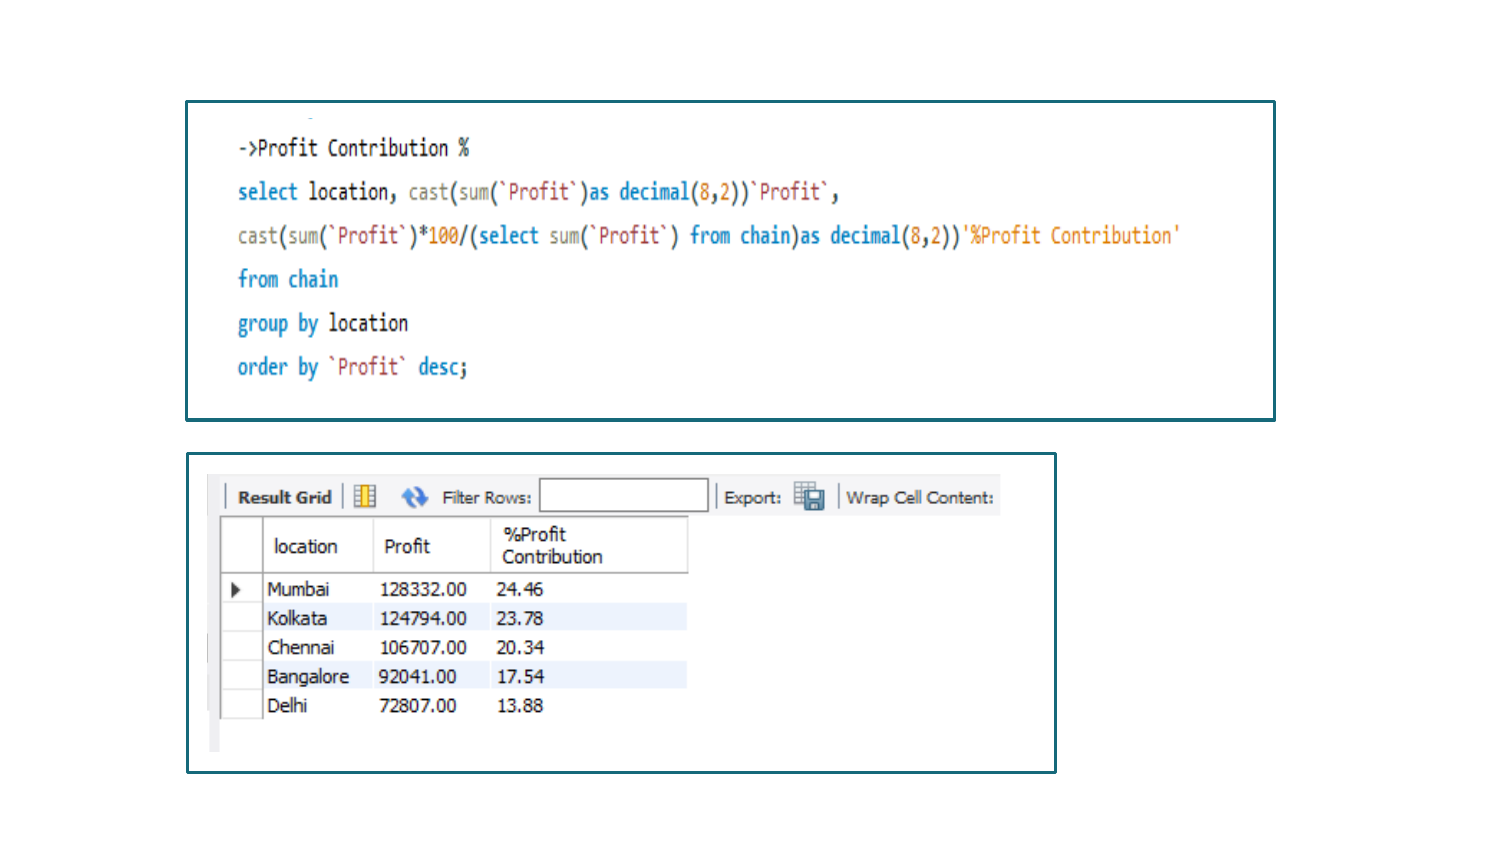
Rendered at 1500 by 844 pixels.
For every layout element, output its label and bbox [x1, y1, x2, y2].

text_box [186, 101, 1275, 421]
picture [208, 118, 1239, 393]
text_box [187, 453, 1056, 773]
picture [206, 474, 1001, 752]
